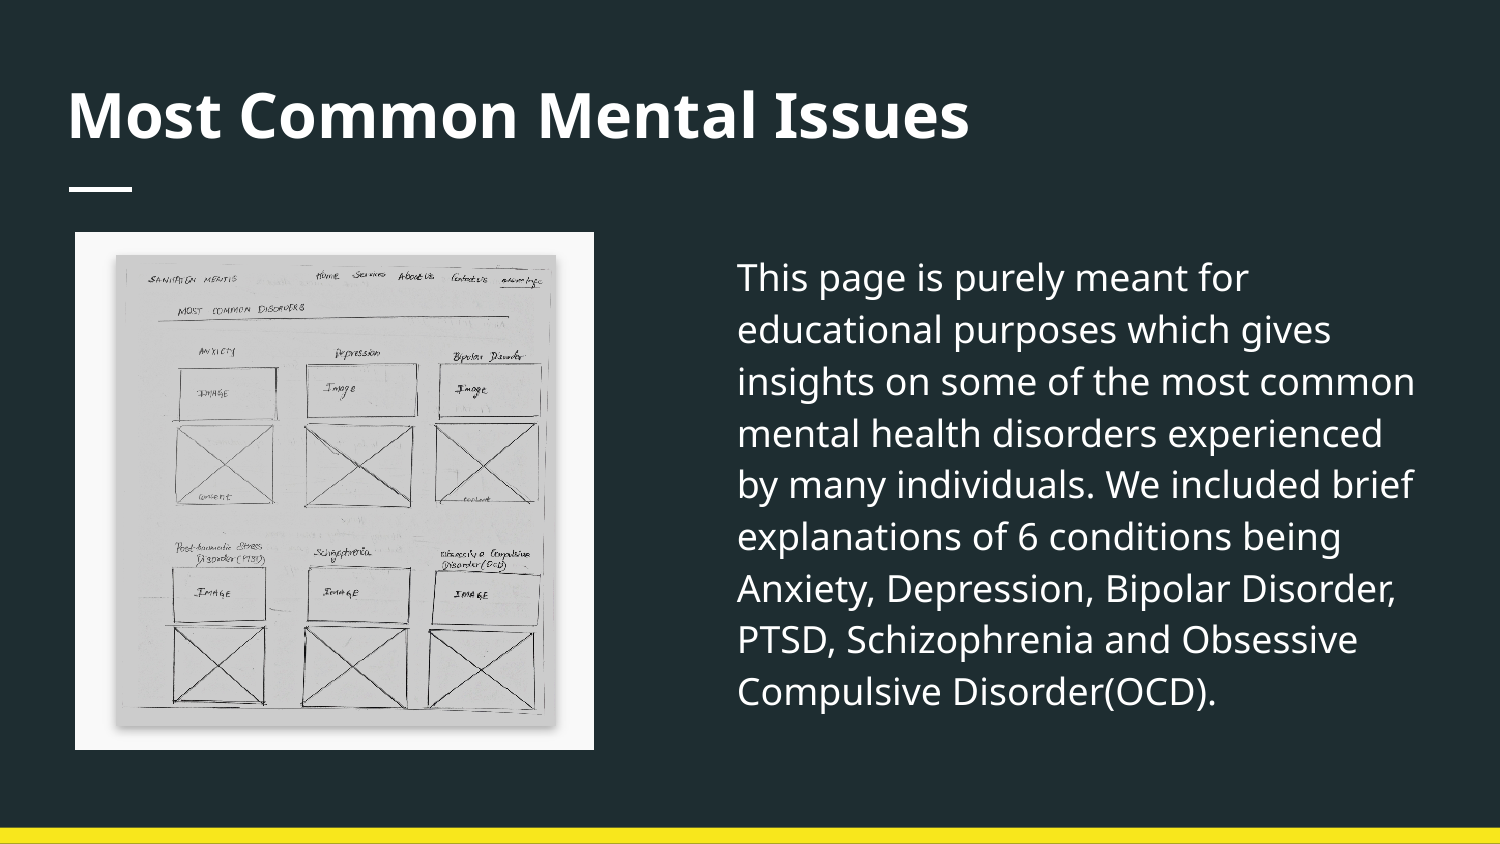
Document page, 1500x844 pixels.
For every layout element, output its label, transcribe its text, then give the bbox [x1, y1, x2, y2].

title Most Common Mental Issues [51, 61, 1449, 167]
list This page is purely meant for educational purposes which gives insights on some of the most common mental health disorders experienced by many individuals. We included brief explanations of 6 conditions being Anxiety, Depression, Bipolar Disorder, PTSD, Schizophrenia and Obsessive Compulsive Disorder(OCD). [721, 232, 1449, 750]
picture [75, 232, 595, 750]
